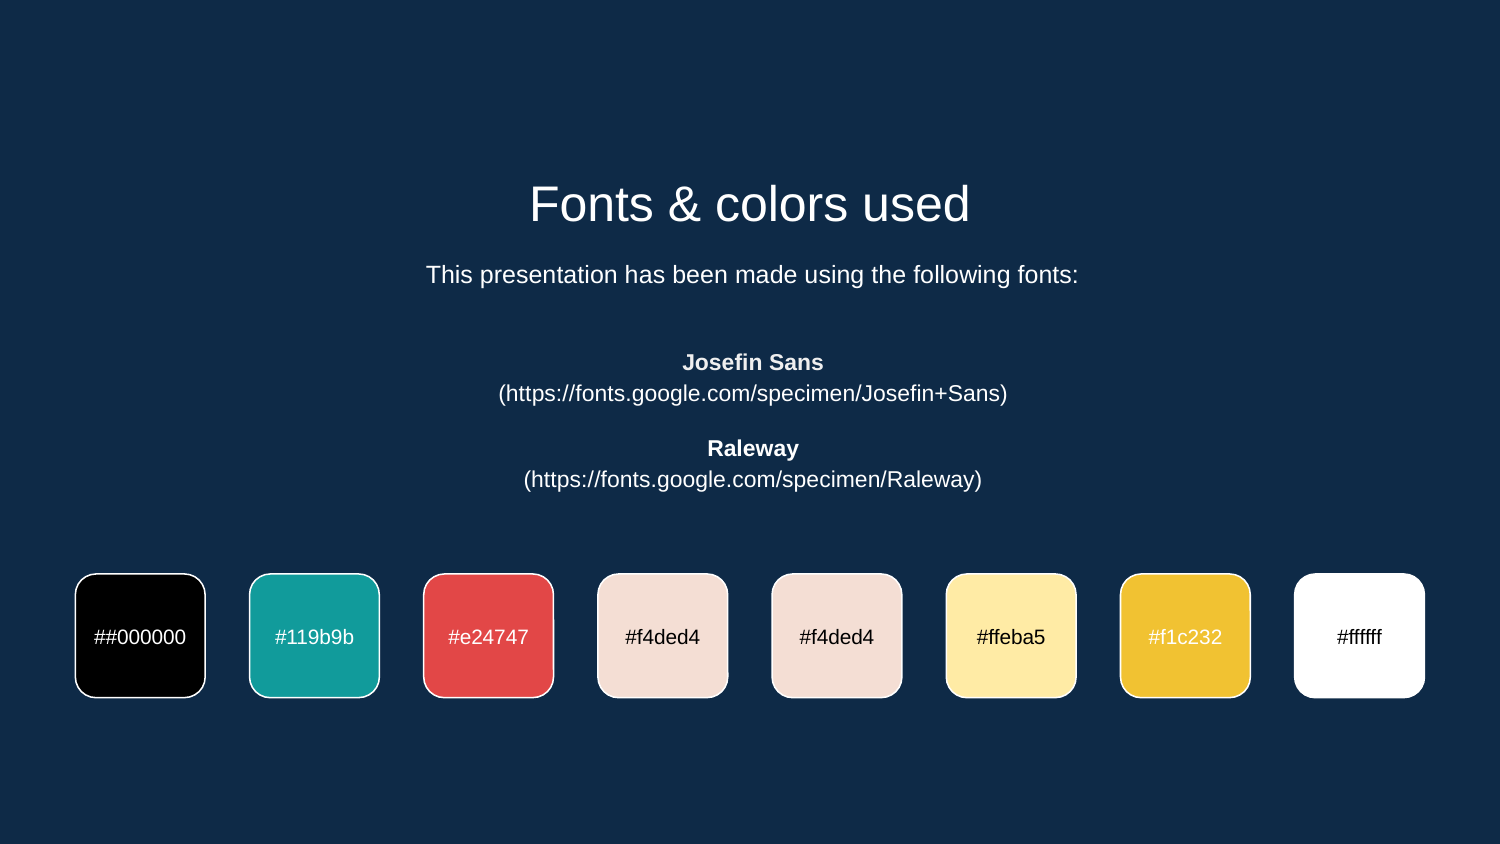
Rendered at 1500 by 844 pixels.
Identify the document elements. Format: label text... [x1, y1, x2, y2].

list Josefin Sans (https://fonts.google.com/specimen/Josefin+Sans) Raleway (https://fonts.google.com/specimen/Raleway) [175, 314, 1332, 521]
title Fonts & colors used [171, 156, 1328, 236]
text_box [249, 672, 380, 698]
text_box #ffffff [1294, 599, 1425, 672]
text_box [946, 672, 1077, 698]
text_box #f4ded4 [772, 599, 902, 672]
text_box [1294, 573, 1425, 599]
text_box [597, 573, 728, 599]
text_box [772, 573, 902, 599]
list This presentation has been made using the following fonts: [175, 239, 1332, 312]
text_box #e24747 [423, 599, 554, 672]
text_box #ffeba5 [946, 599, 1077, 672]
text_box [423, 672, 554, 698]
text_box [423, 573, 554, 599]
text_box [1120, 672, 1251, 698]
text_box #119b9b [249, 599, 380, 672]
text_box [1120, 573, 1251, 599]
text_box [75, 672, 206, 698]
text_box #f4ded4 [597, 599, 728, 672]
text_box [249, 573, 380, 599]
text_box [75, 573, 206, 599]
text_box [597, 672, 728, 698]
text_box ##000000 [75, 599, 206, 672]
text_box [772, 672, 902, 698]
text_box [1294, 672, 1425, 698]
text_box #f1c232 [1120, 599, 1251, 672]
text_box [946, 573, 1077, 599]
